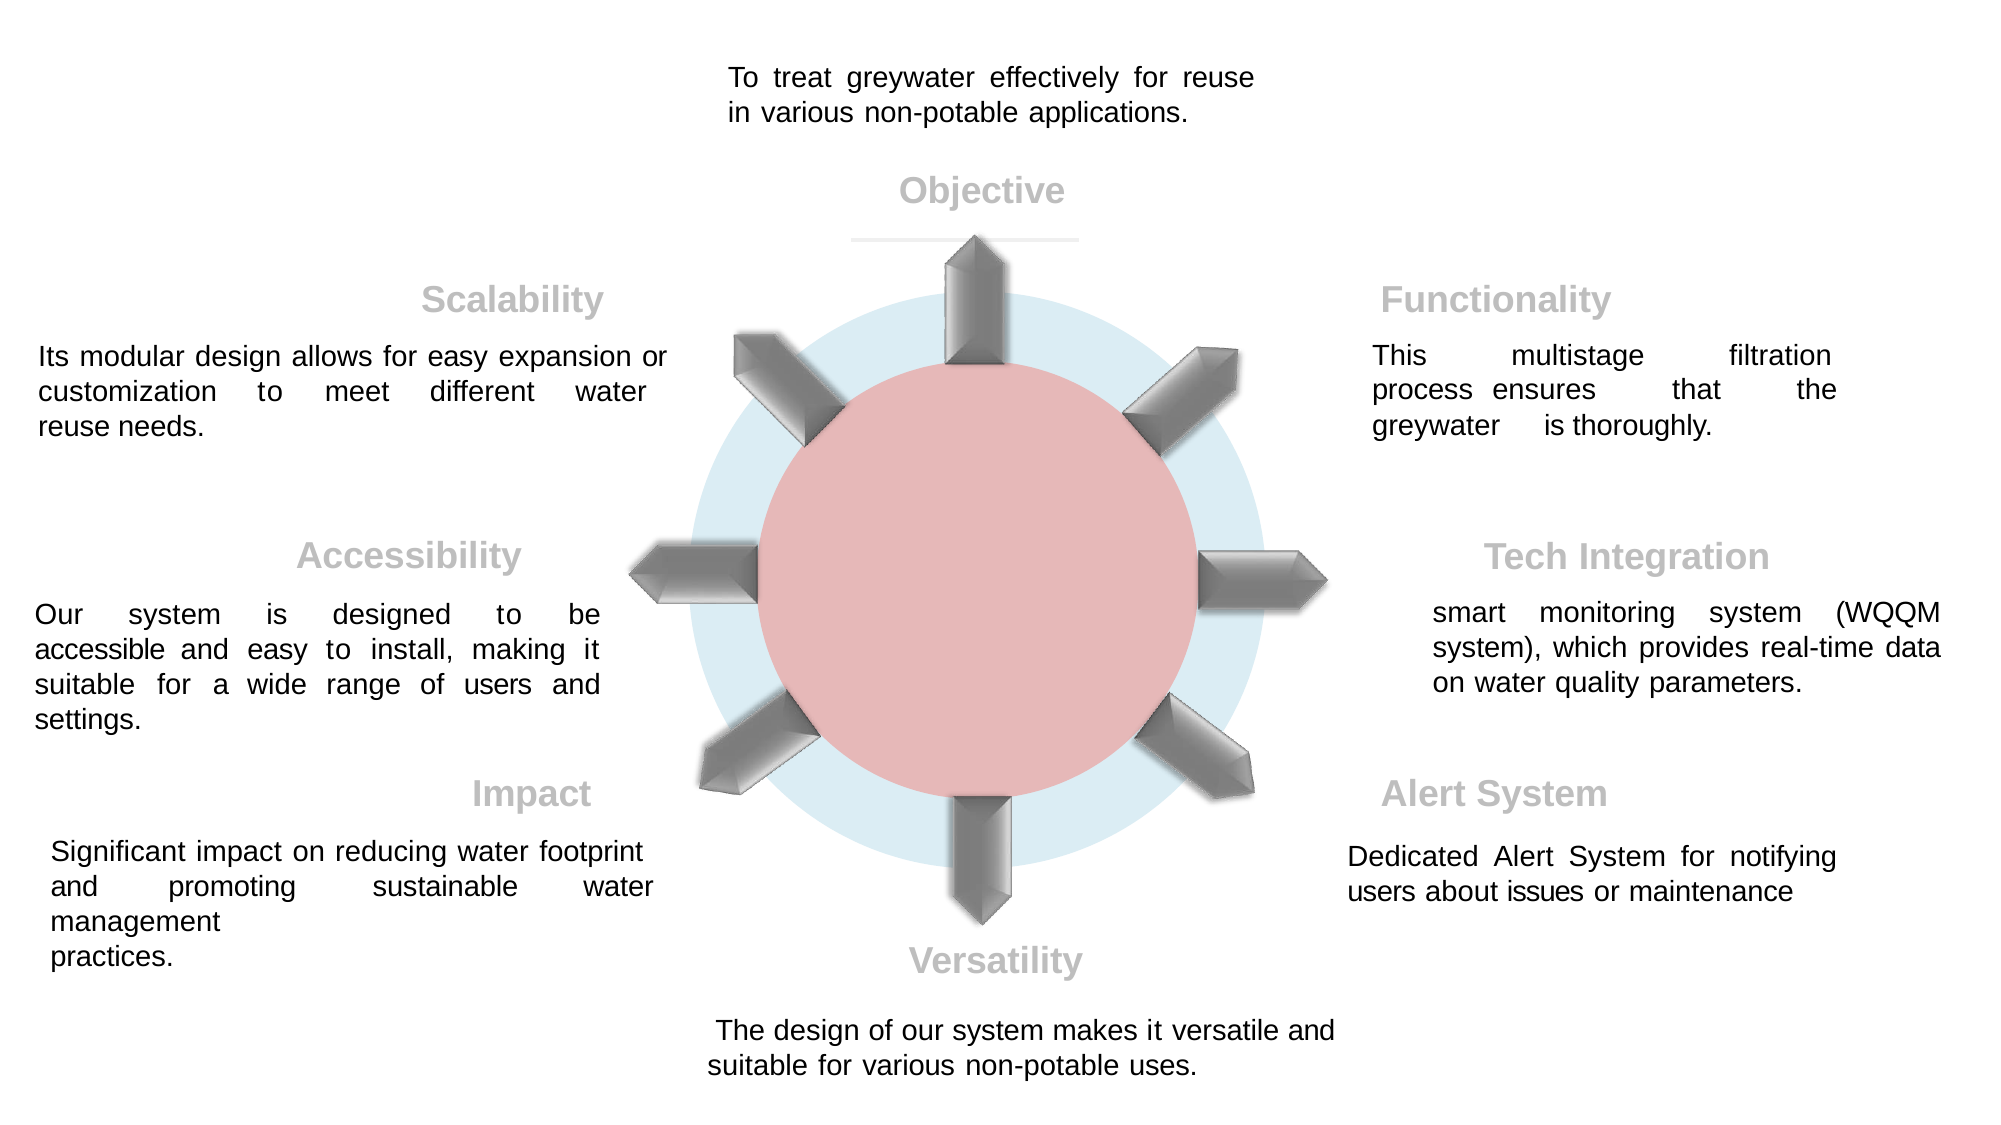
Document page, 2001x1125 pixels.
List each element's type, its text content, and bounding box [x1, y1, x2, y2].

text_box Tech Integration [1481, 529, 1778, 577]
text_box management practices. [48, 900, 353, 973]
text_box Alert System Dedicated Alert System for notifying users about issues or maintenance [1345, 767, 1847, 908]
text_box Scalability Its modular design allows for easy expansion or customization to meet different water reuse needs. [36, 250, 614, 443]
text_box smart monitoring system (WQQM system), which provides real-time data on water quality parameters. [1430, 591, 1942, 699]
text_box Impact Significant impact on reducing water footprint [48, 743, 614, 865]
text_box To treat greywater effectively for reuse in various non-potable applications. [725, 56, 1257, 129]
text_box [619, 226, 1336, 934]
text_box Functionality [1378, 273, 1617, 321]
text_box and promoting sustainable water [48, 865, 614, 903]
text_box Accessibility Our system is designed to be accessible and easy to install, making it suitable for a wide range of users and settings. [32, 505, 602, 736]
text_box This multistage filtration process ensures that the greywater is thoroughly. [1370, 333, 1889, 441]
title Objective [896, 163, 1069, 225]
text_box Versatility The design of our system makes it versatile and suitable for various non-potable uses. [705, 939, 1337, 1082]
